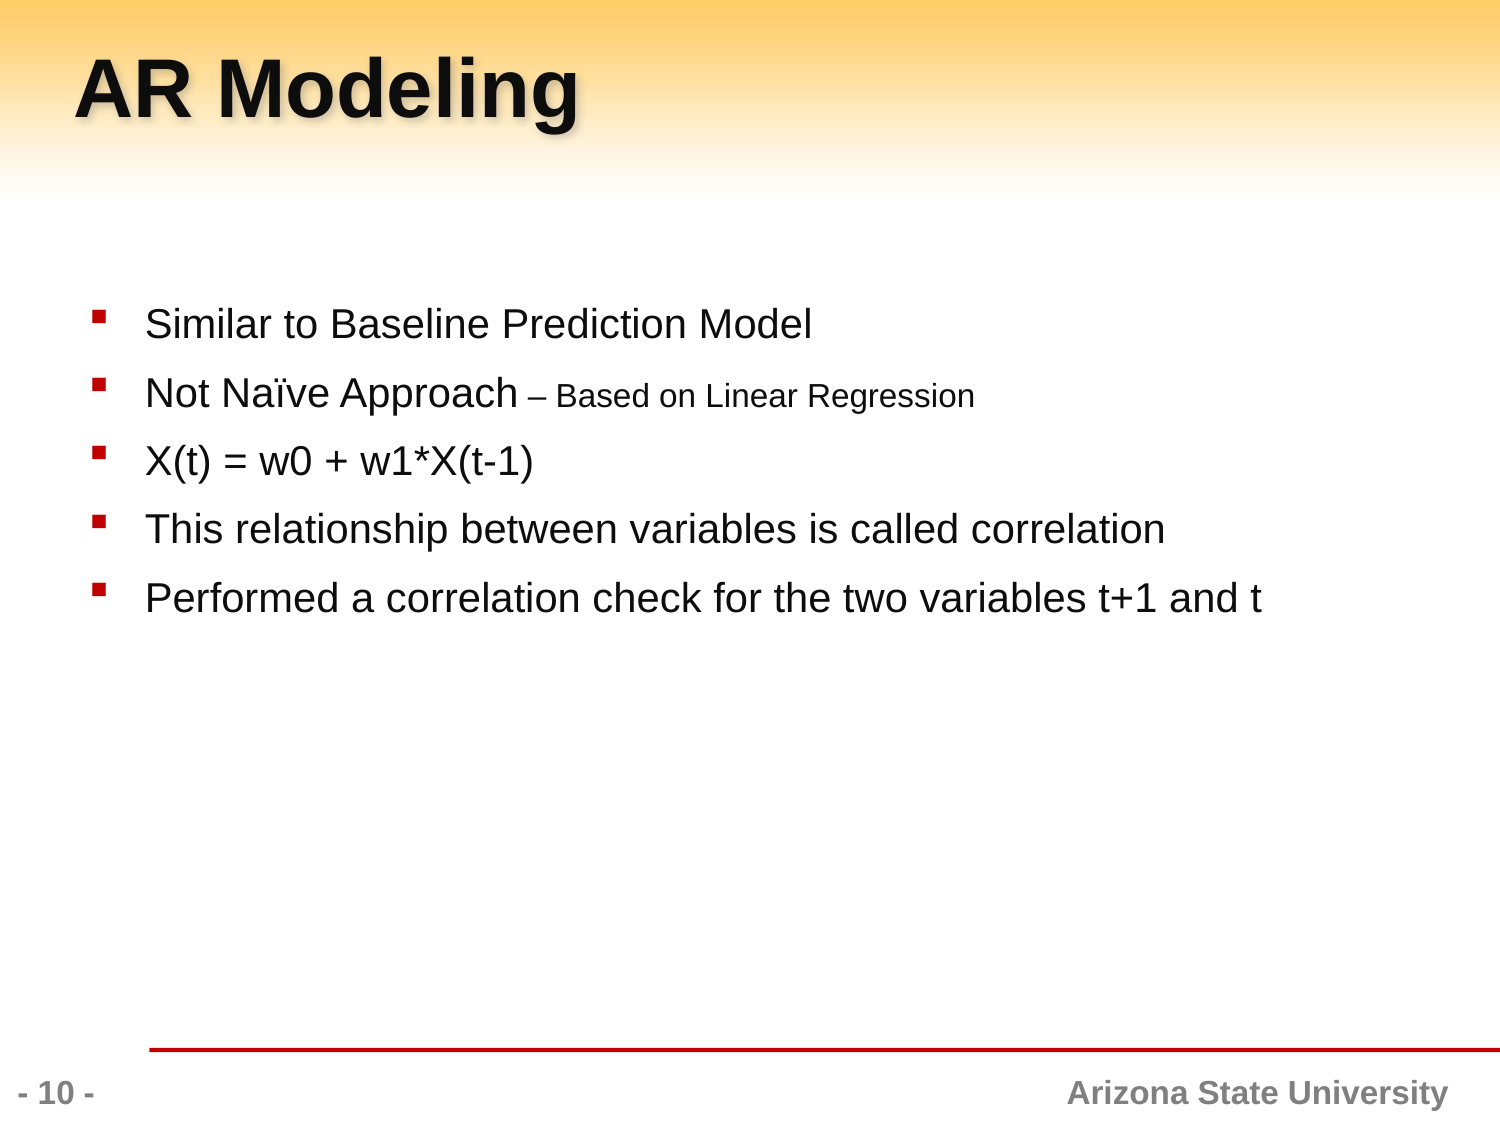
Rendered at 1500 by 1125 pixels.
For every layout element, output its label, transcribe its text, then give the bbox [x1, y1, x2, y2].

title AR Modeling [72, 18, 1424, 150]
list Similar to Baseline Prediction Model Not Naïve Approach – Based on Linear Regression X(t) = w0 + w1*X(t-1) This relationship between variables is called correlation Performed a correlation check for the two variables t+1 and t [73, 152, 1424, 992]
slide_number - 10 - [0, 1063, 113, 1125]
picture [0, 0, 1500, 198]
